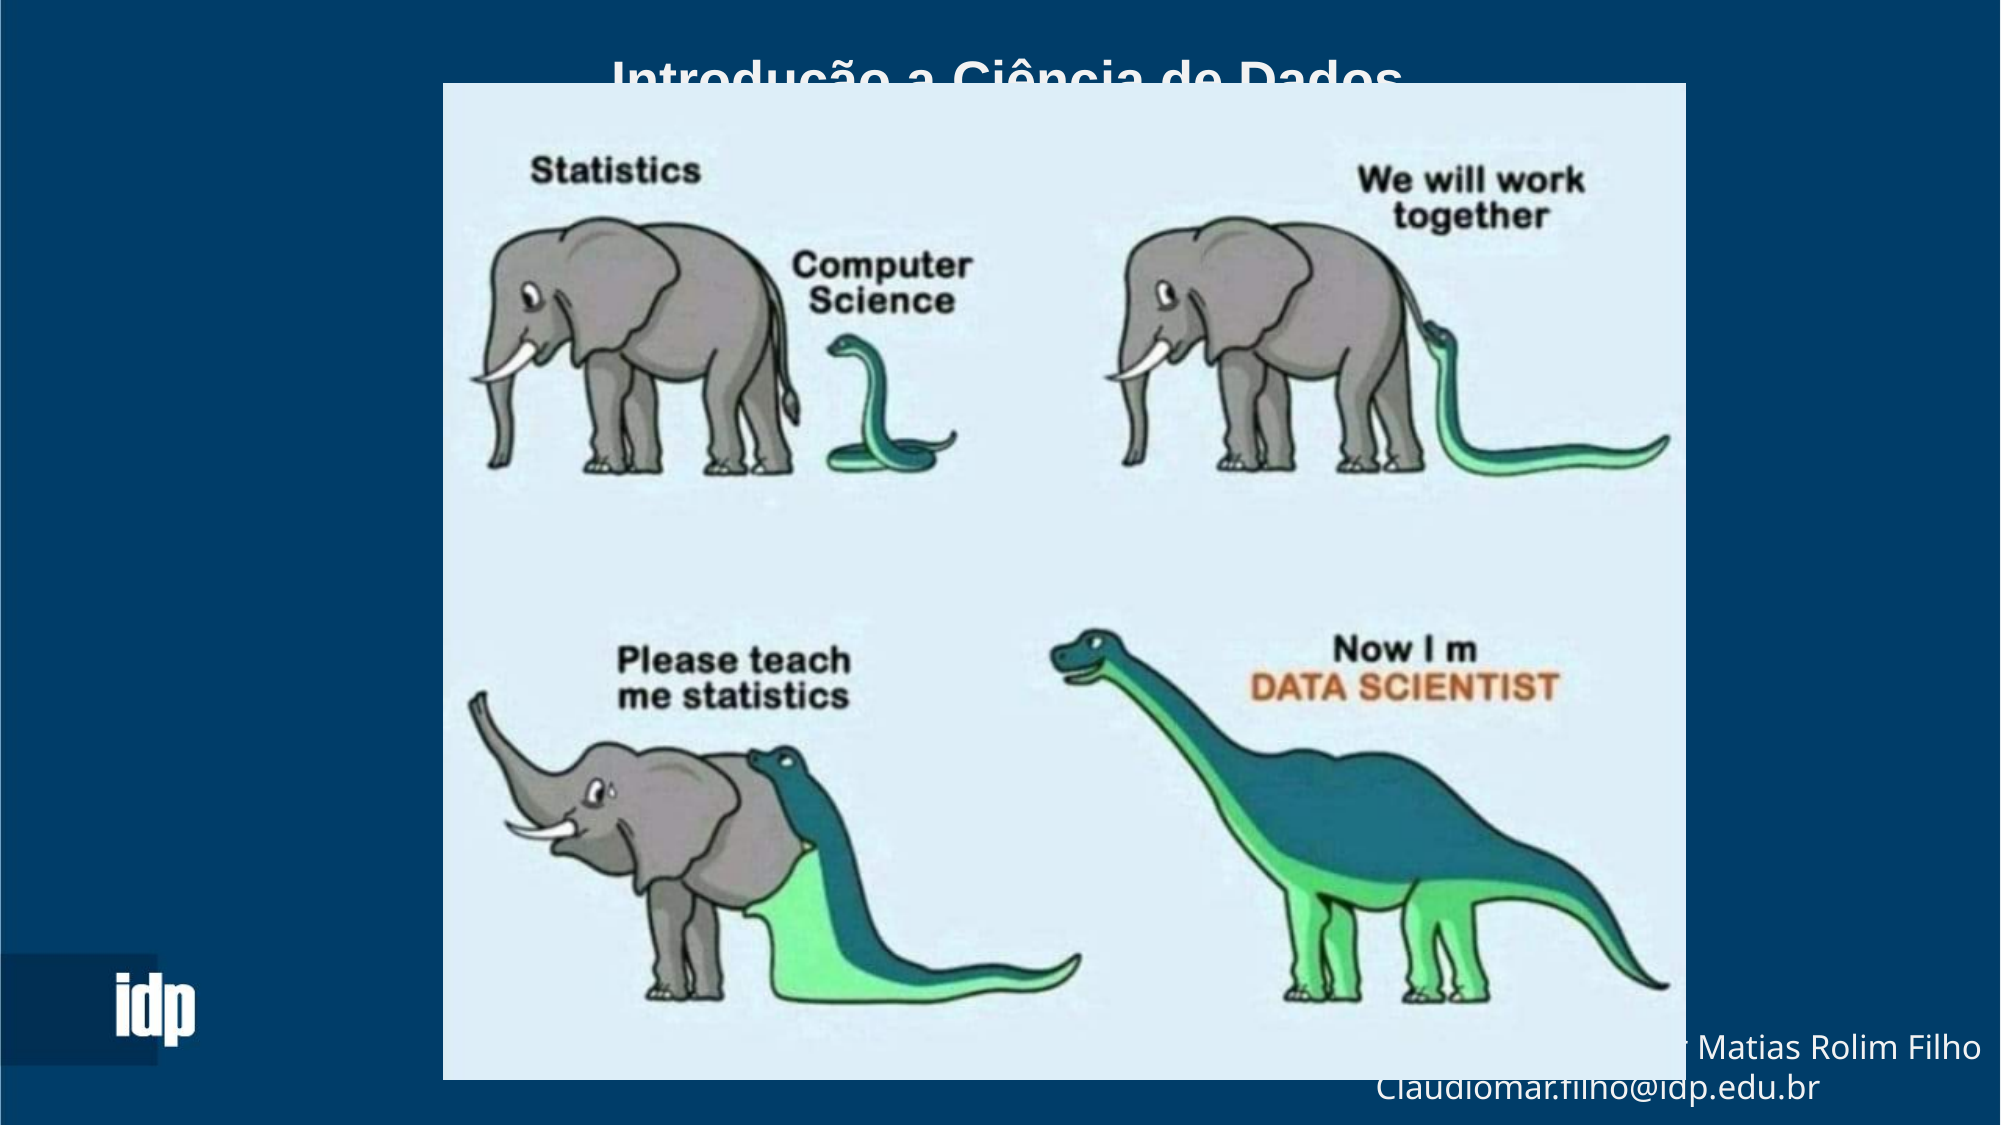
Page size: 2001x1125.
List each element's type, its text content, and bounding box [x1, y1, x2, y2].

text_box Prof. Dr. Claudiomar Matias Rolim Filho Claudiomar.filho@idp.edu.br [1360, 1018, 2000, 1114]
text_box Introdução a Ciência de Dados [596, 38, 2000, 896]
picture [0, 0, 2001, 1125]
